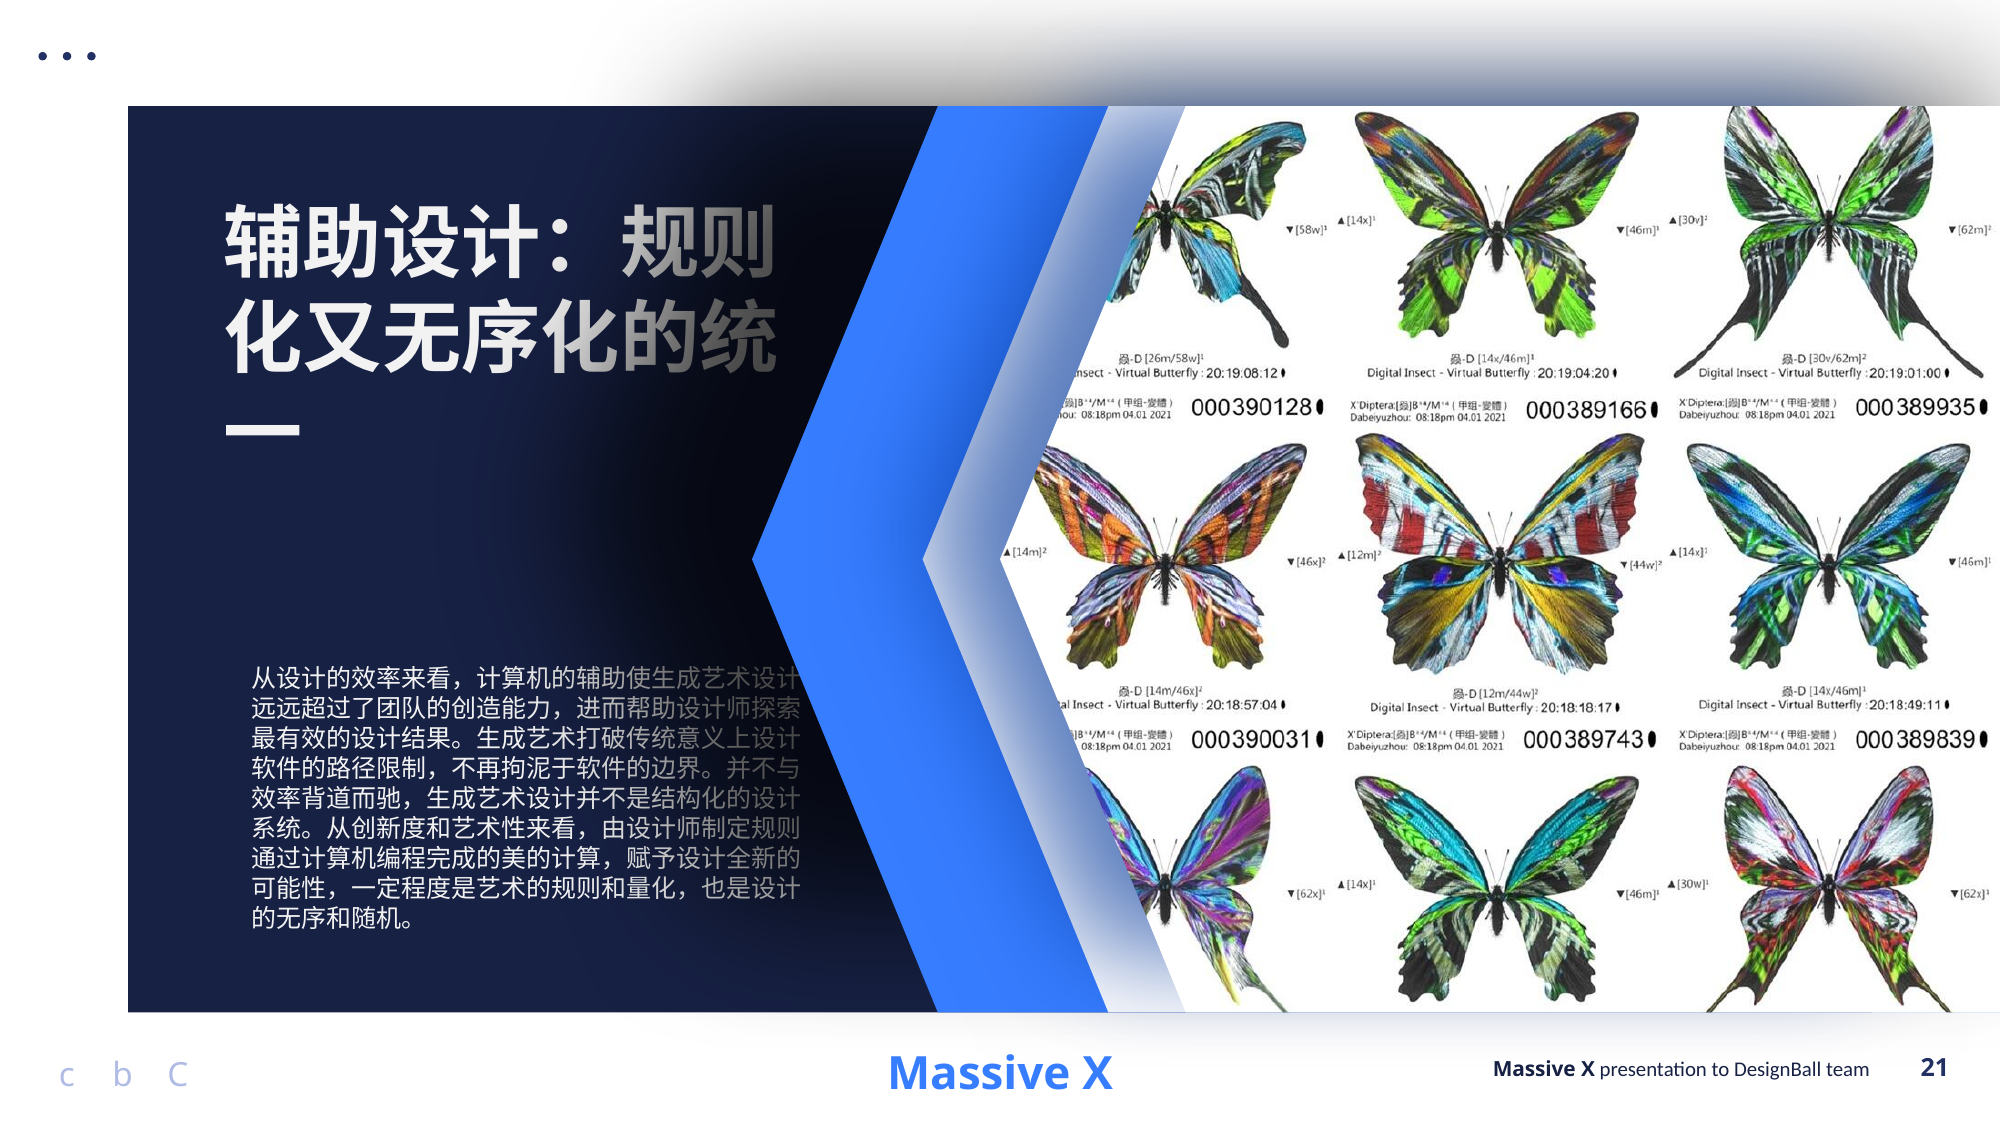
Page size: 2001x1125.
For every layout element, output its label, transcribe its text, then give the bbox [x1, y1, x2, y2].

picture [999, 106, 2000, 1013]
text_box 辅助设计：规则化又无序化的统一 [208, 185, 575, 486]
text_box 从设计的效率来看，计算机的辅助使生成艺术设计远远超过了团队的创造能力，进而帮助设计师探索最有效的设计结果。生成艺术打破传统意义上设计软件的路径限制，不再拘泥于软件的边界。并不与效率背道而驰，生成艺术设计并不是结构化的设计系统。从创新度和艺术性来看，由设计师制定规则通过计算机编程完成的美的计算，赋予设计全新的可能性，一定程度是艺术的规则和量化，也是设计的无序和随机。 [236, 655, 705, 1000]
text_box [750, 105, 1058, 1014]
text_box [127, 105, 739, 1013]
